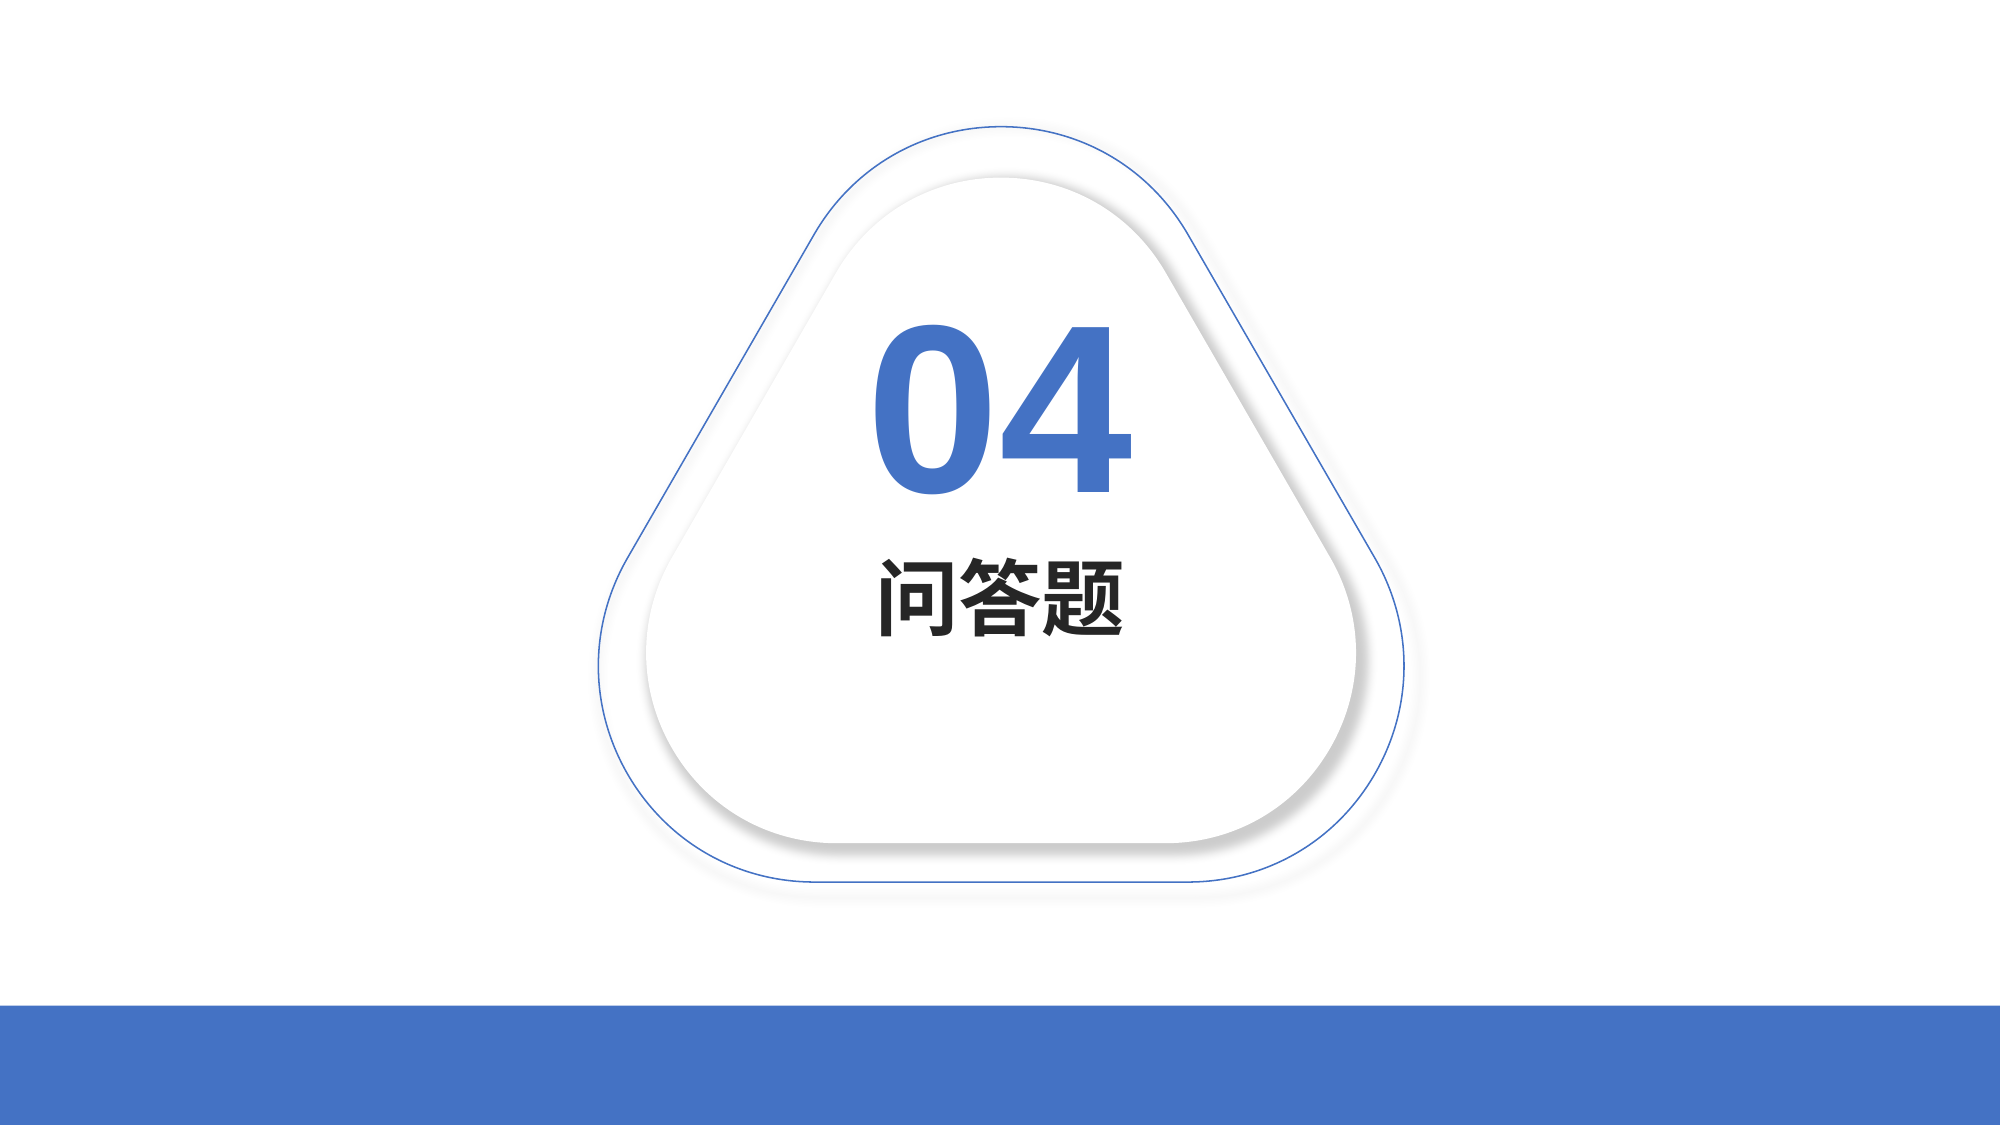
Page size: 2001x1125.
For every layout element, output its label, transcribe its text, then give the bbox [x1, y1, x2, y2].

list 问答题 [745, 538, 1255, 655]
list 04 [833, 245, 1167, 538]
